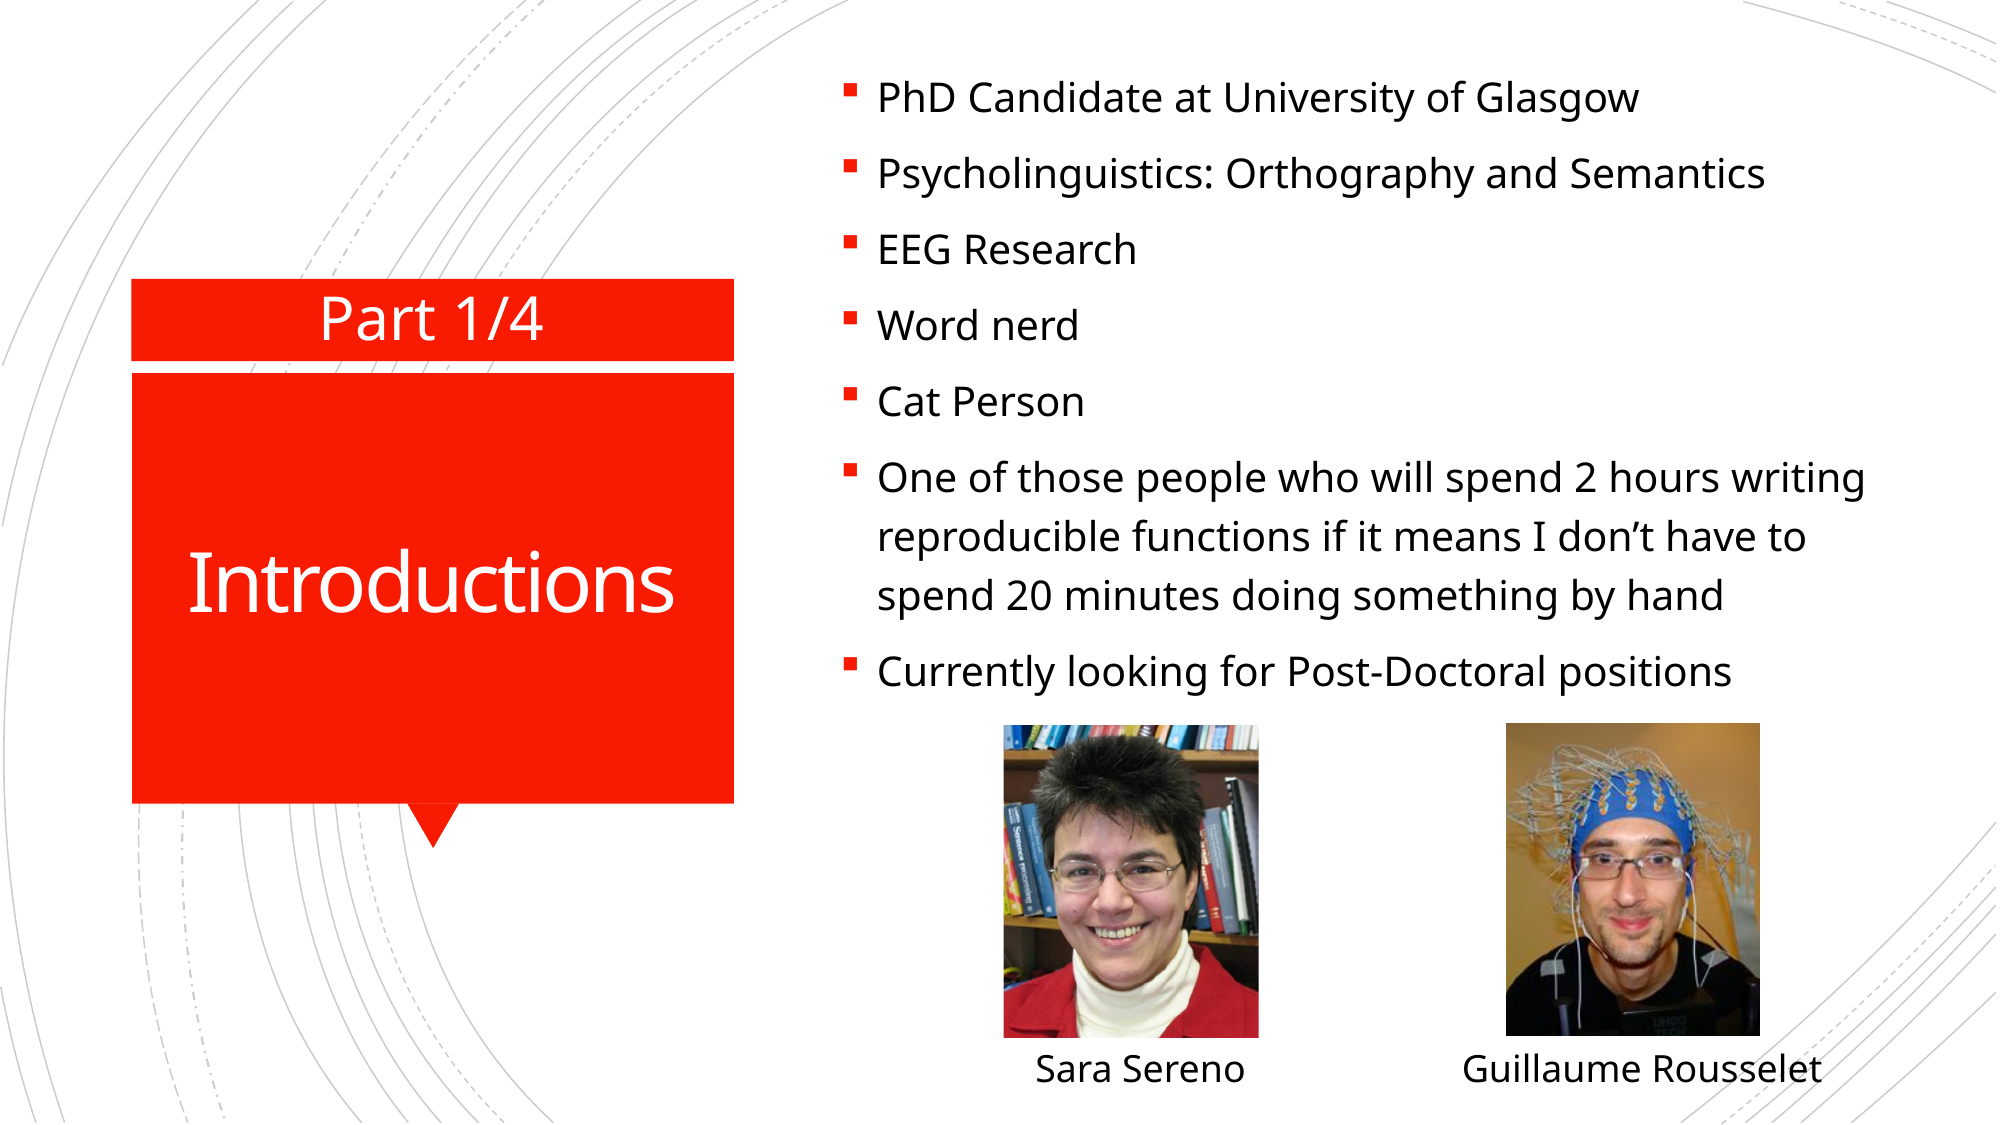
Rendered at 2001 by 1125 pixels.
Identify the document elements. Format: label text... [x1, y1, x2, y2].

title Introductions [145, 385, 720, 789]
list PhD Candidate at University of Glasgow Psycholinguistics: Orthography and Semantics EEG Research Word nerd Cat Person One of those people who will spend 2 hours writing reproducible functions if it means I don’t have to spend 20 minutes doing something by hand Currently looking for Post-Doctoral positions [825, 53, 1884, 720]
picture [1506, 723, 1760, 1036]
text_box Guillaume Rousselet [1447, 1037, 1838, 1098]
text_box Sara Sereno [1020, 1037, 1261, 1098]
text_box Part 1/4 [129, 279, 734, 360]
picture [1003, 725, 1259, 1039]
